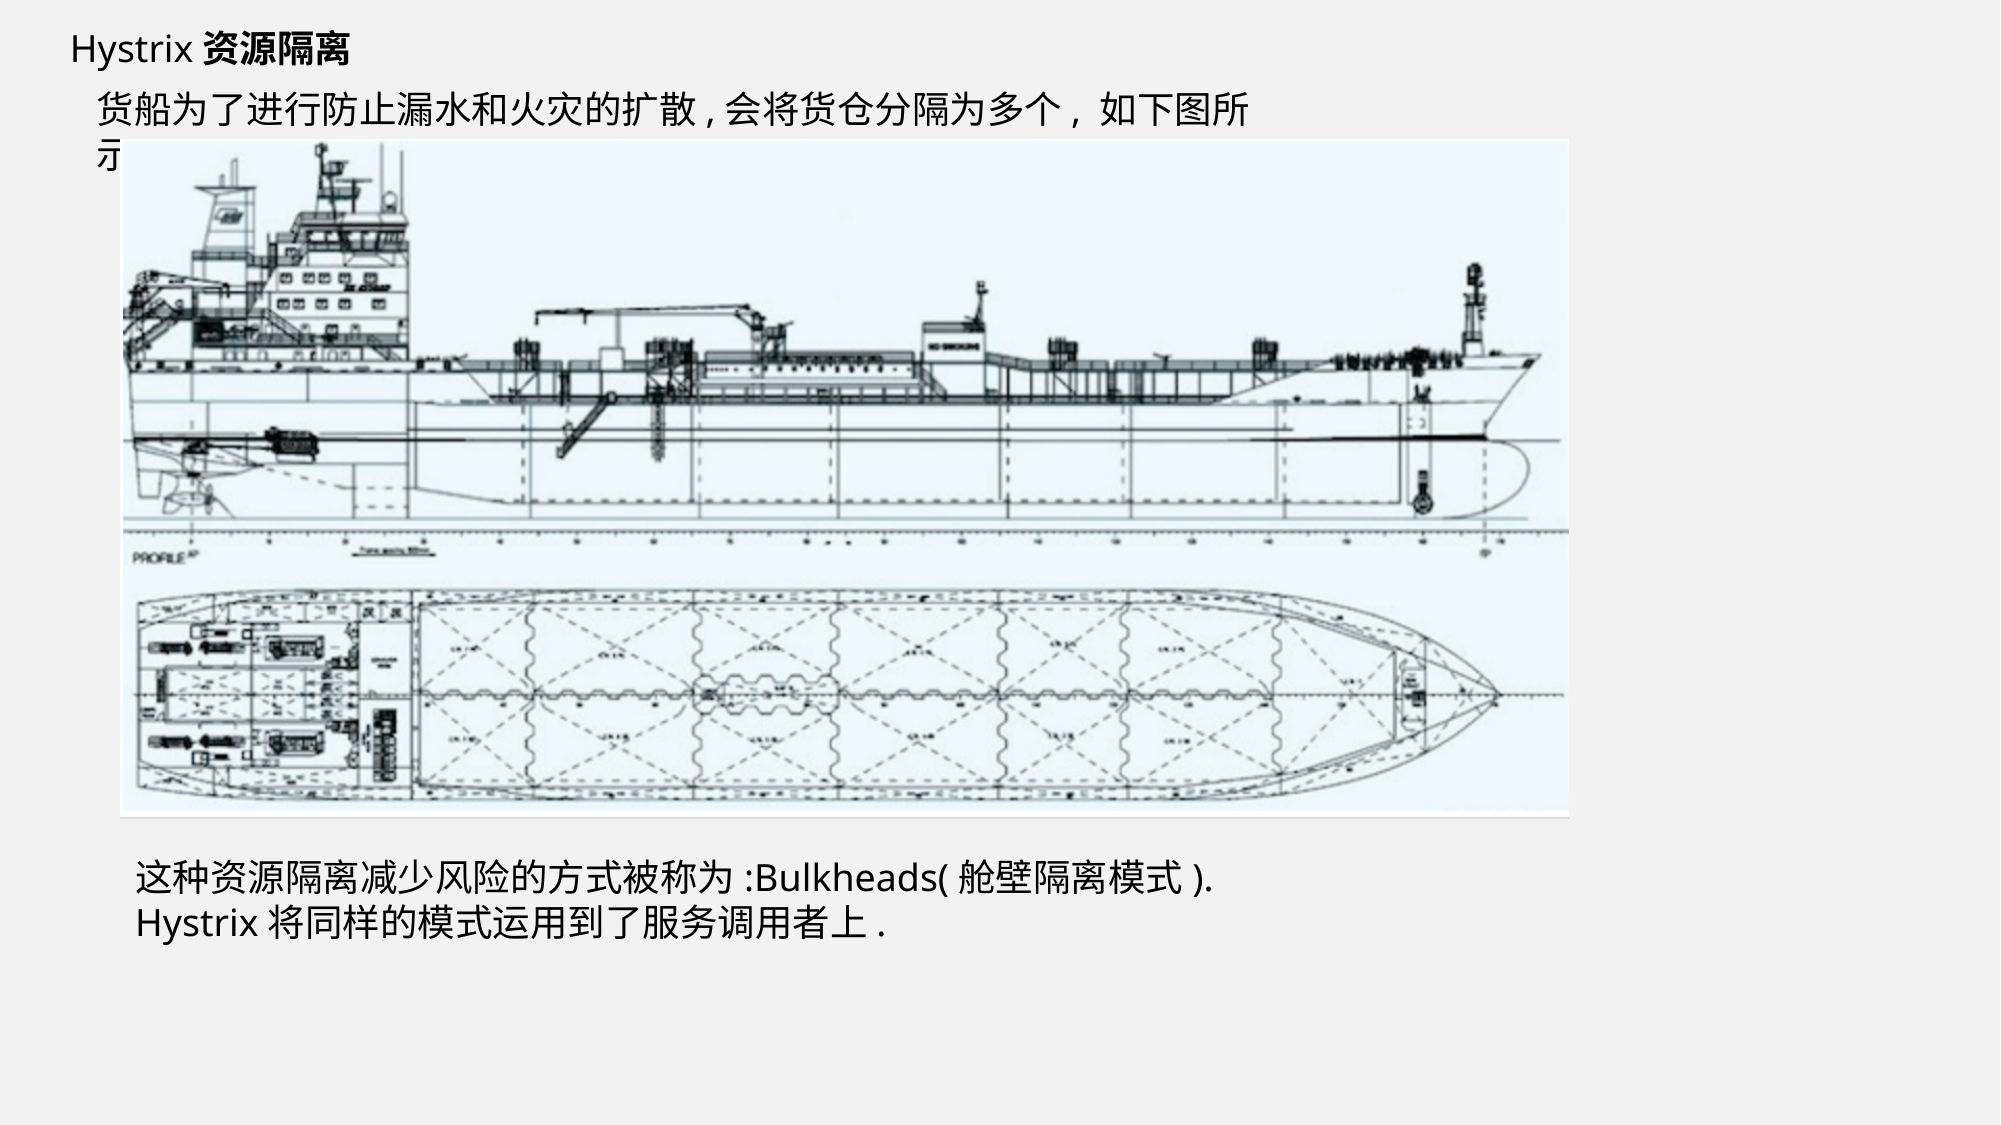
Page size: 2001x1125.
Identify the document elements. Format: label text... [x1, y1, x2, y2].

text_box Hystrix资源隔离 [55, 18, 368, 78]
text_box 货船为了进行防止漏水和火灾的扩散,会将货仓分隔为多个, 如下图所示: [81, 78, 1281, 184]
text_box 这种资源隔离减少风险的方式被称为:Bulkheads(舱壁隔离模式). Hystrix将同样的模式运用到了服务调用者上. [120, 846, 1343, 952]
picture [120, 139, 1569, 819]
